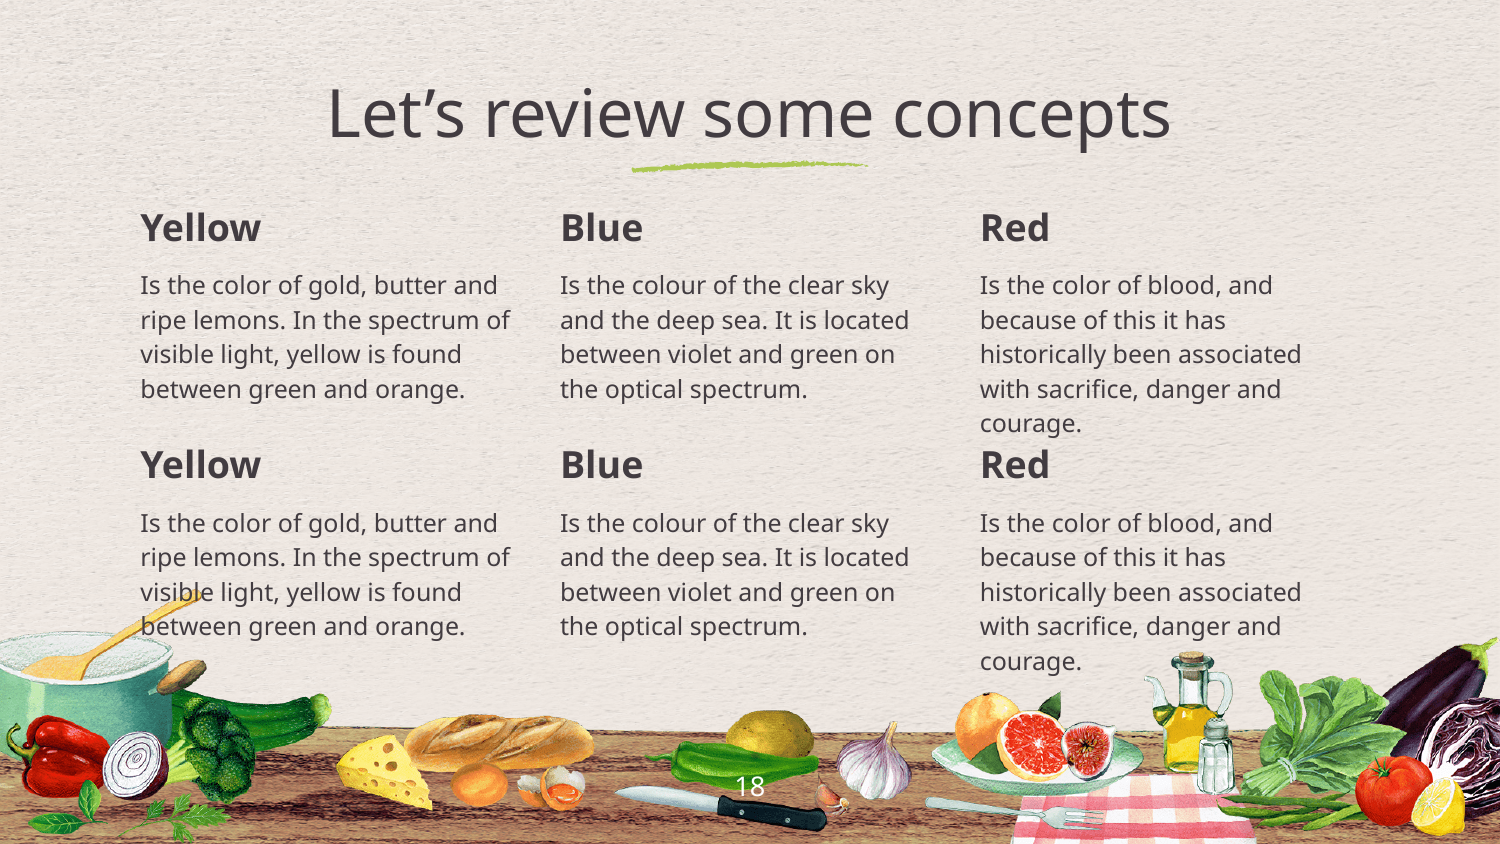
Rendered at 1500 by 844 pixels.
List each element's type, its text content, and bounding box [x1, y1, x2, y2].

picture [0, 0, 1500, 844]
list Red Is the color of blood, and because of this it has historically been associated with sacrifice, danger and courage. [979, 434, 1360, 649]
list Yellow Is the color of gold, butter and ripe lemons. In the spectrum of visible light, yellow is found between green and orange. [140, 197, 521, 411]
title Let’s review some concepts [177, 87, 1323, 153]
list Blue Is the colour of the clear sky and the deep sea. It is located between violet and green on the optical spectrum. [560, 197, 940, 411]
list Blue Is the colour of the clear sky and the deep sea. It is located between violet and green on the optical spectrum. [560, 434, 940, 649]
list Red Is the color of blood, and because of this it has historically been associated with sacrifice, danger and courage. [979, 197, 1360, 411]
slide_number ‹#› [705, 732, 795, 844]
list Yellow Is the color of gold, butter and ripe lemons. In the spectrum of visible light, yellow is found between green and orange. [140, 434, 521, 649]
